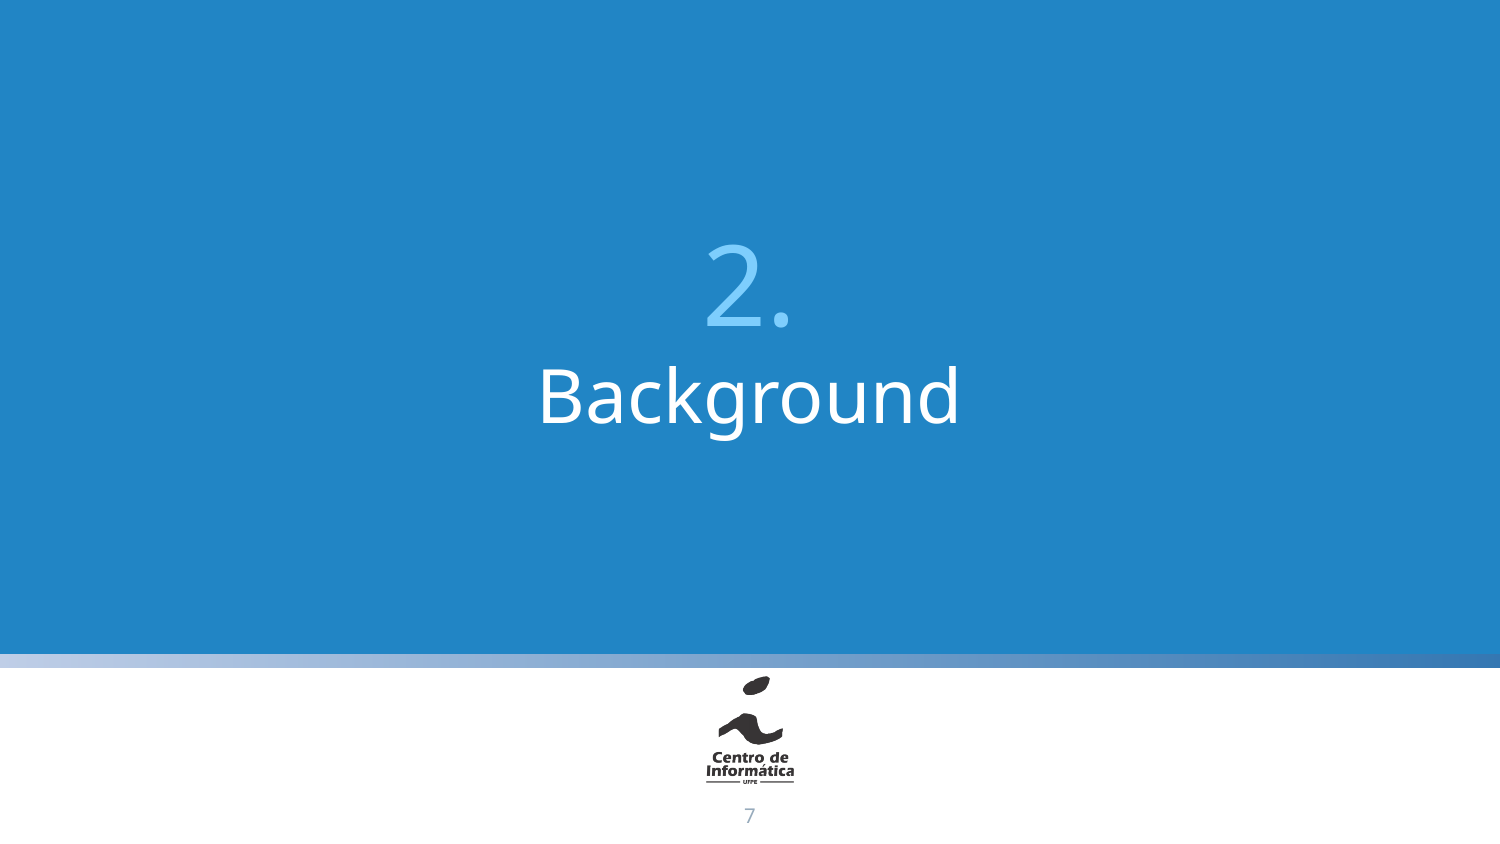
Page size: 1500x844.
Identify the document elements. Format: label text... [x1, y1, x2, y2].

slide_number 7 [0, 792, 1500, 844]
picture [706, 676, 794, 784]
title 2. Background [112, 259, 1388, 450]
